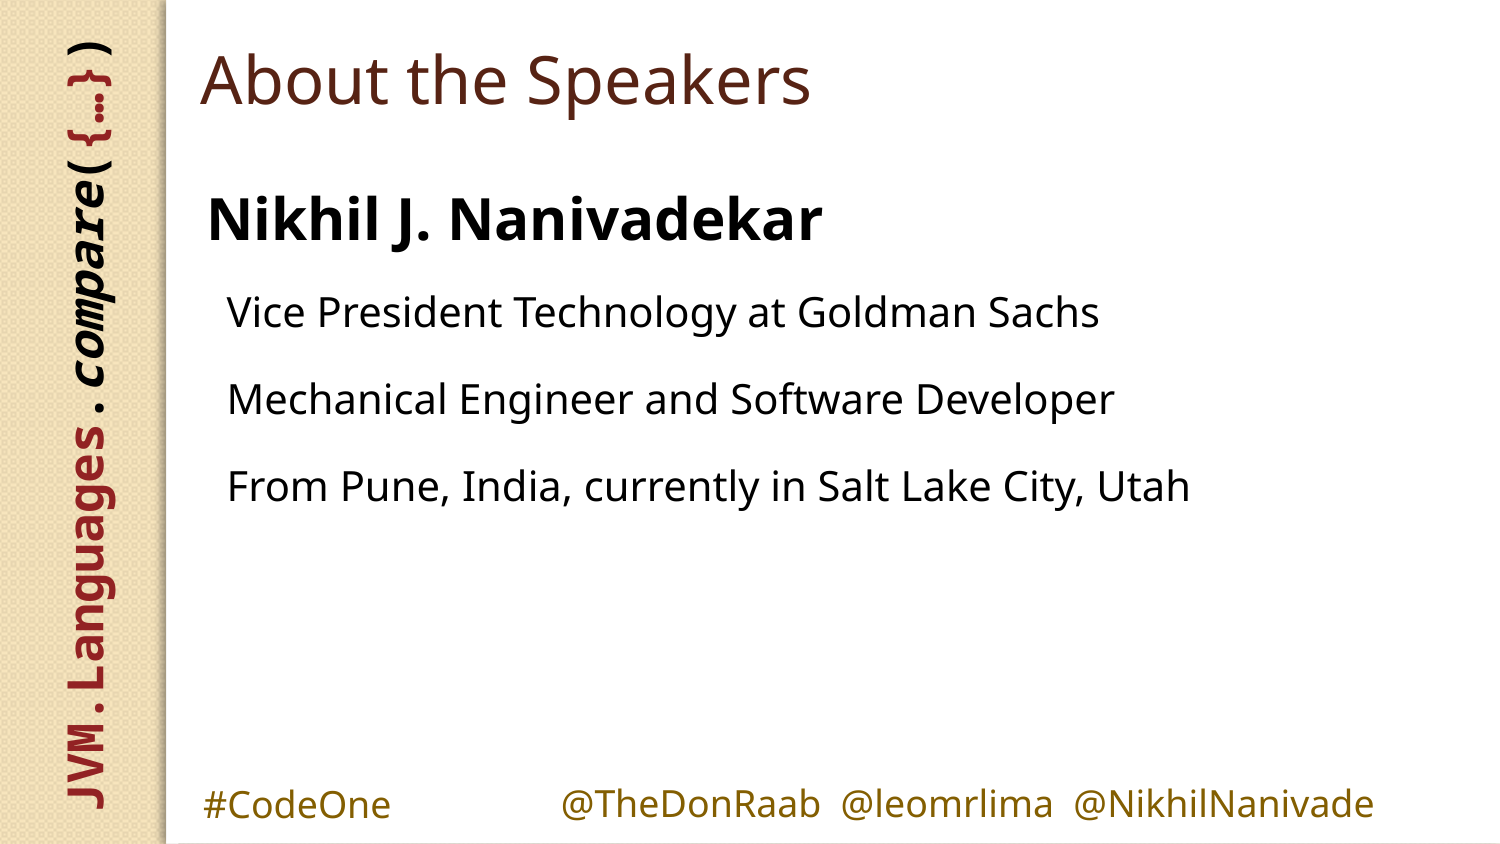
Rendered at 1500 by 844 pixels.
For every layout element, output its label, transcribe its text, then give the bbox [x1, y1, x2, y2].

title About the Speakers [191, 33, 1448, 175]
list Nikhil J. Nanivadekar Vice President Technology at Goldman Sachs Mechanical Engineer and Software Developer From Pune, India, currently in Salt Lake City, Utah [191, 196, 1455, 754]
